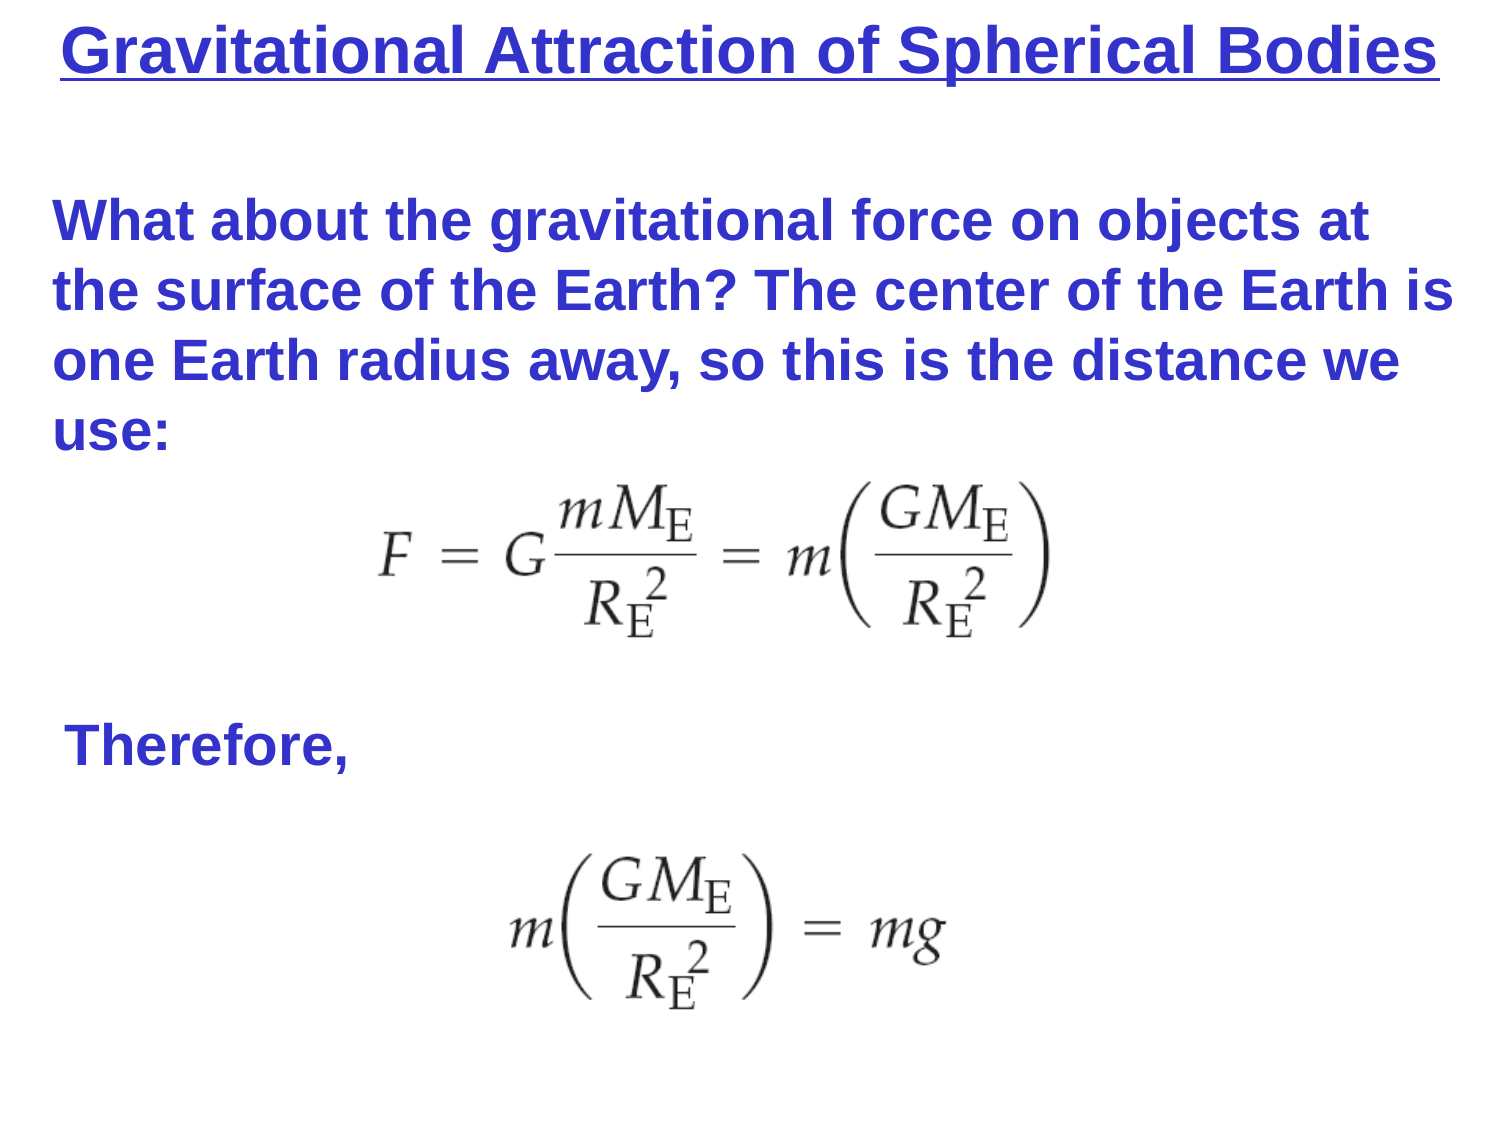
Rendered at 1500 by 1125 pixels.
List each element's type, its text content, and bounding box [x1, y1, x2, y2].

picture [349, 463, 1059, 651]
text_box Gravitational Attraction of Spherical Bodies [0, 0, 1500, 95]
picture [474, 824, 971, 1034]
text_box What about the gravitational force on objects at the surface of the Earth? The center of the Earth is one Earth radius away, so this is the distance we use: [37, 174, 1475, 470]
text_box Therefore, [49, 699, 1100, 785]
